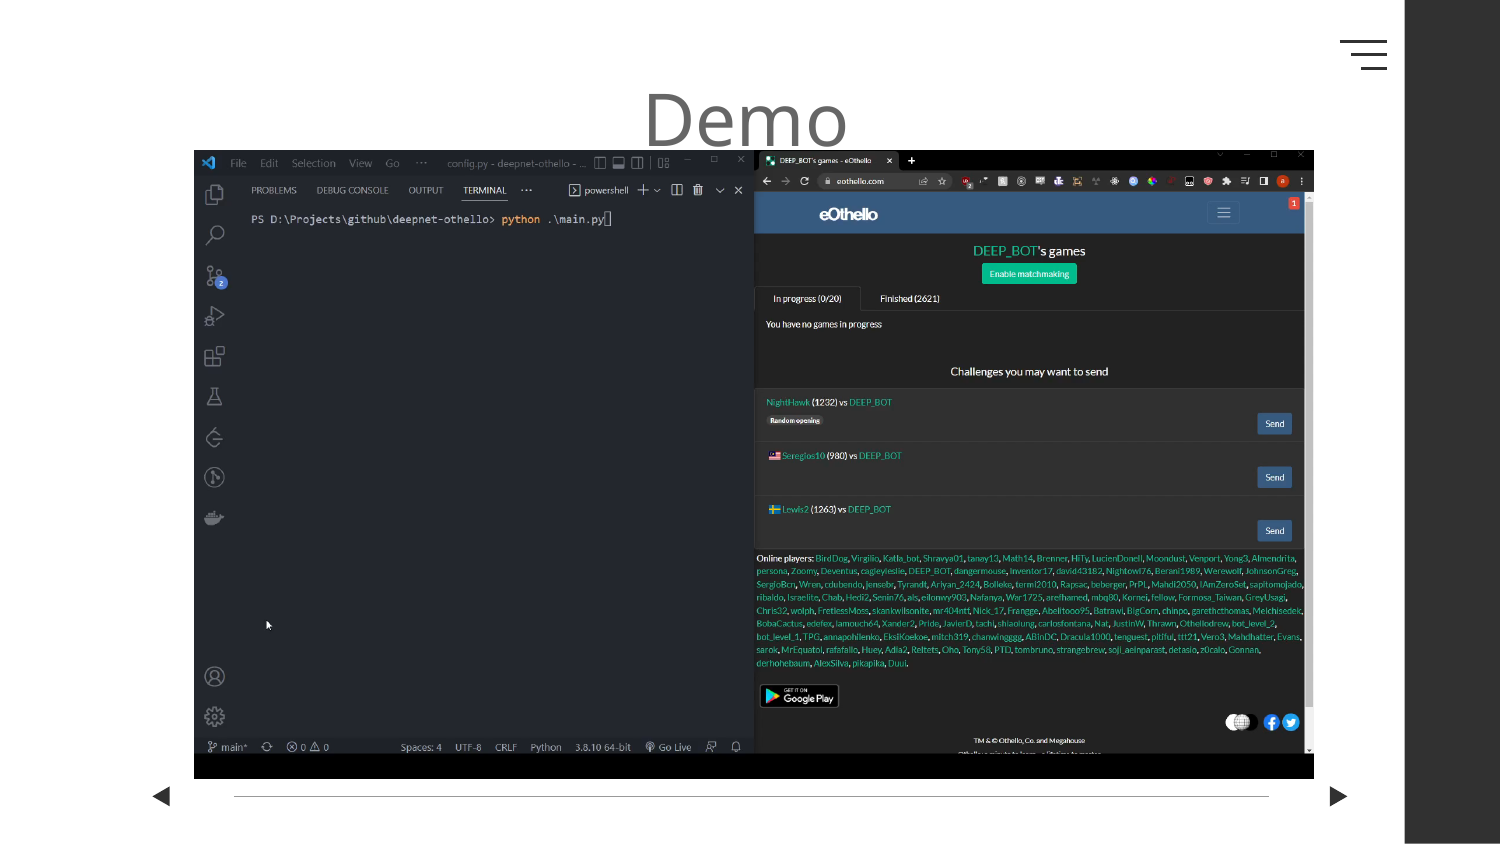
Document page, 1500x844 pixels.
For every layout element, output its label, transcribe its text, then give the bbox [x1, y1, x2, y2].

text_box [1329, 786, 1348, 807]
title Demo [135, 58, 1357, 144]
text_box [152, 786, 170, 807]
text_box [1339, 41, 1388, 69]
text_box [193, 149, 1315, 780]
